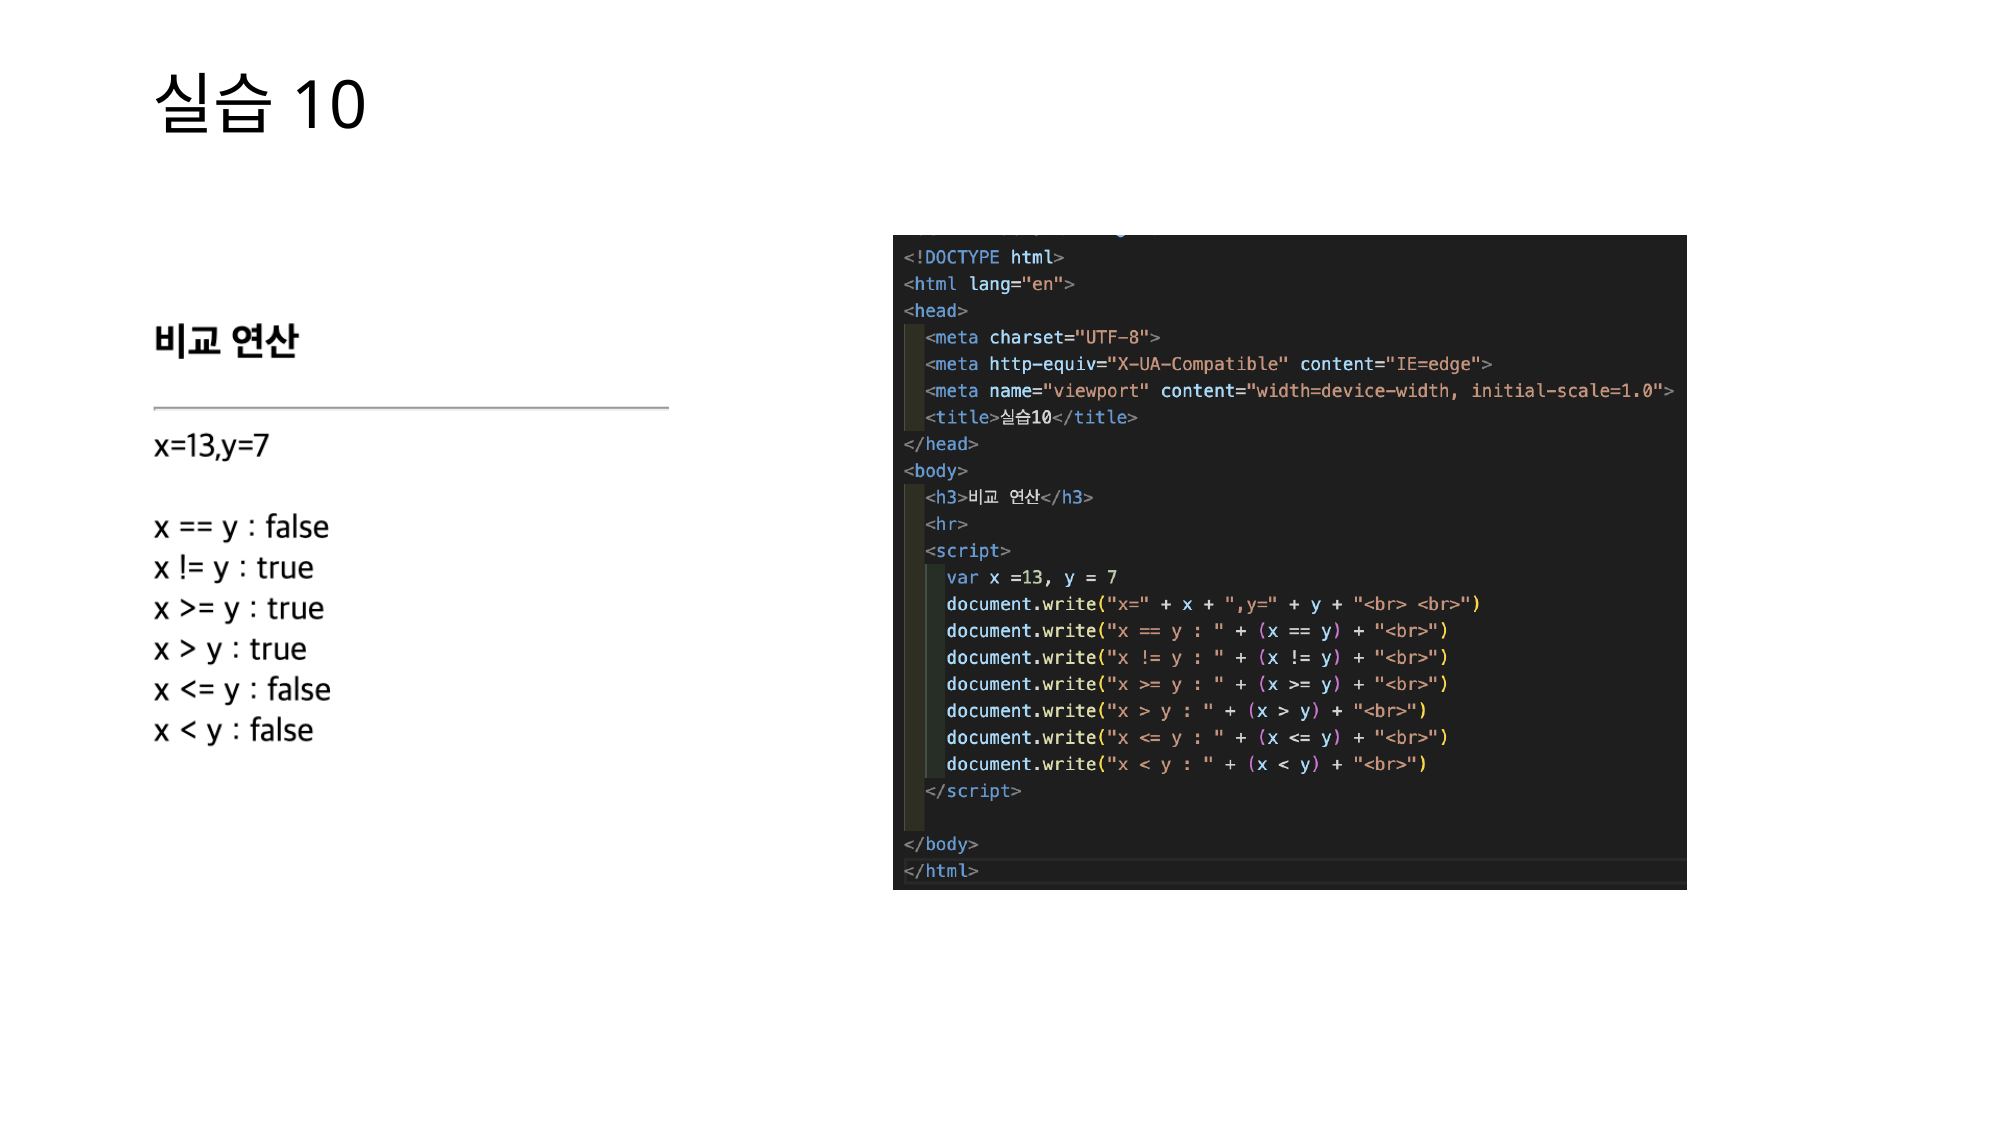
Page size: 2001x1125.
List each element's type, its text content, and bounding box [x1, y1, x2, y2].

picture [893, 235, 1687, 890]
title 실습10 [137, 59, 1109, 154]
picture [137, 290, 669, 782]
